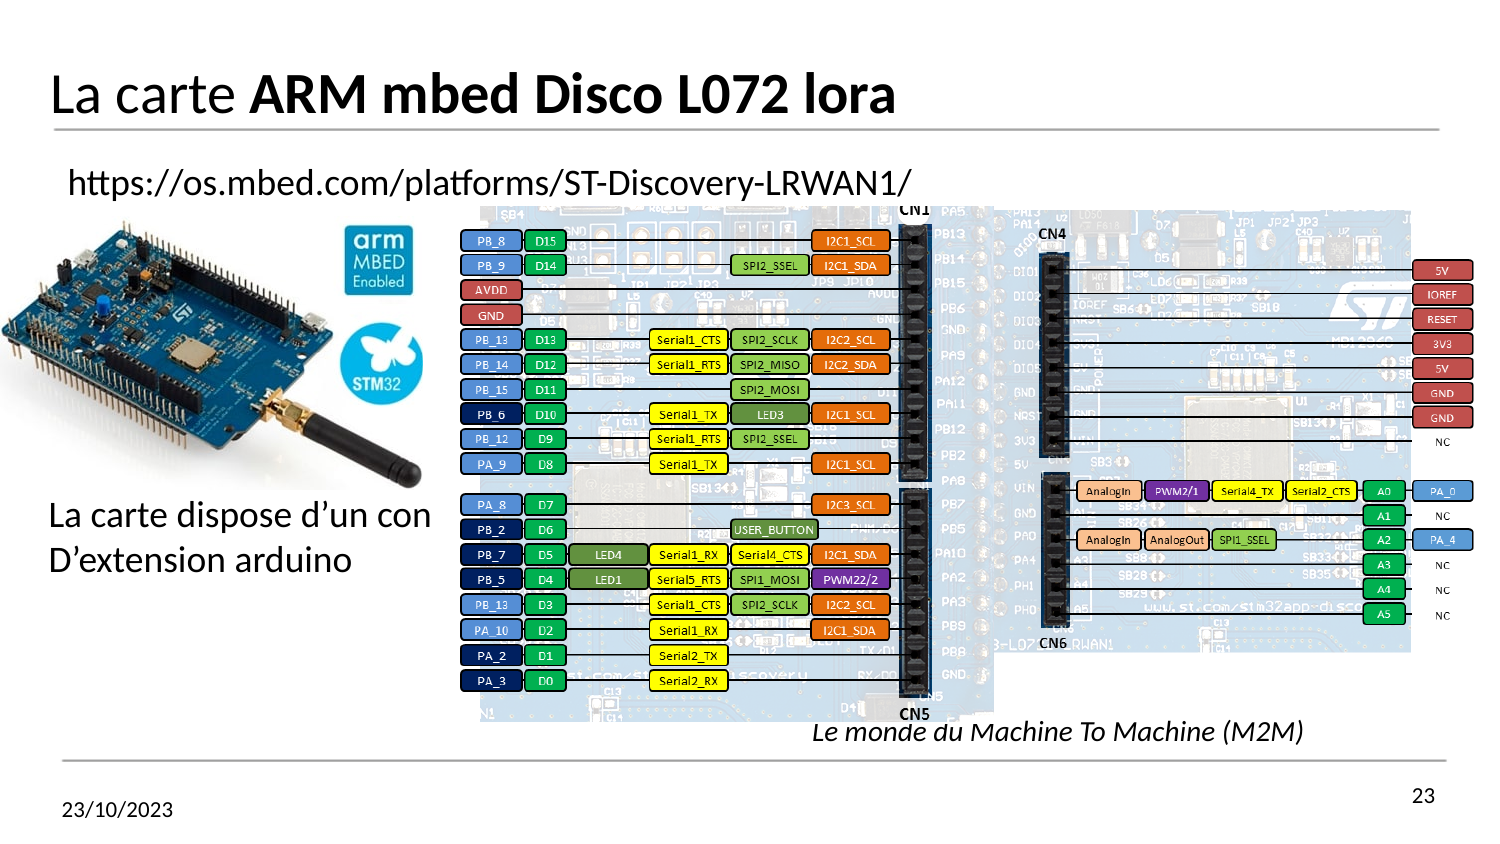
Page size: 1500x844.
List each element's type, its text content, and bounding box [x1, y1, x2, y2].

title La carte ARM mbed Disco L072 lora [35, 20, 1386, 161]
text_box La carte dispose d’un con D’extension arduino [33, 482, 444, 588]
text_box Le monde du Machine To Machine (M2M) [797, 705, 1495, 755]
text_box https://os.mbed.com/platforms/ST-Discovery-LRWAN1/ [52, 150, 1403, 210]
picture [0, 53, 1500, 837]
